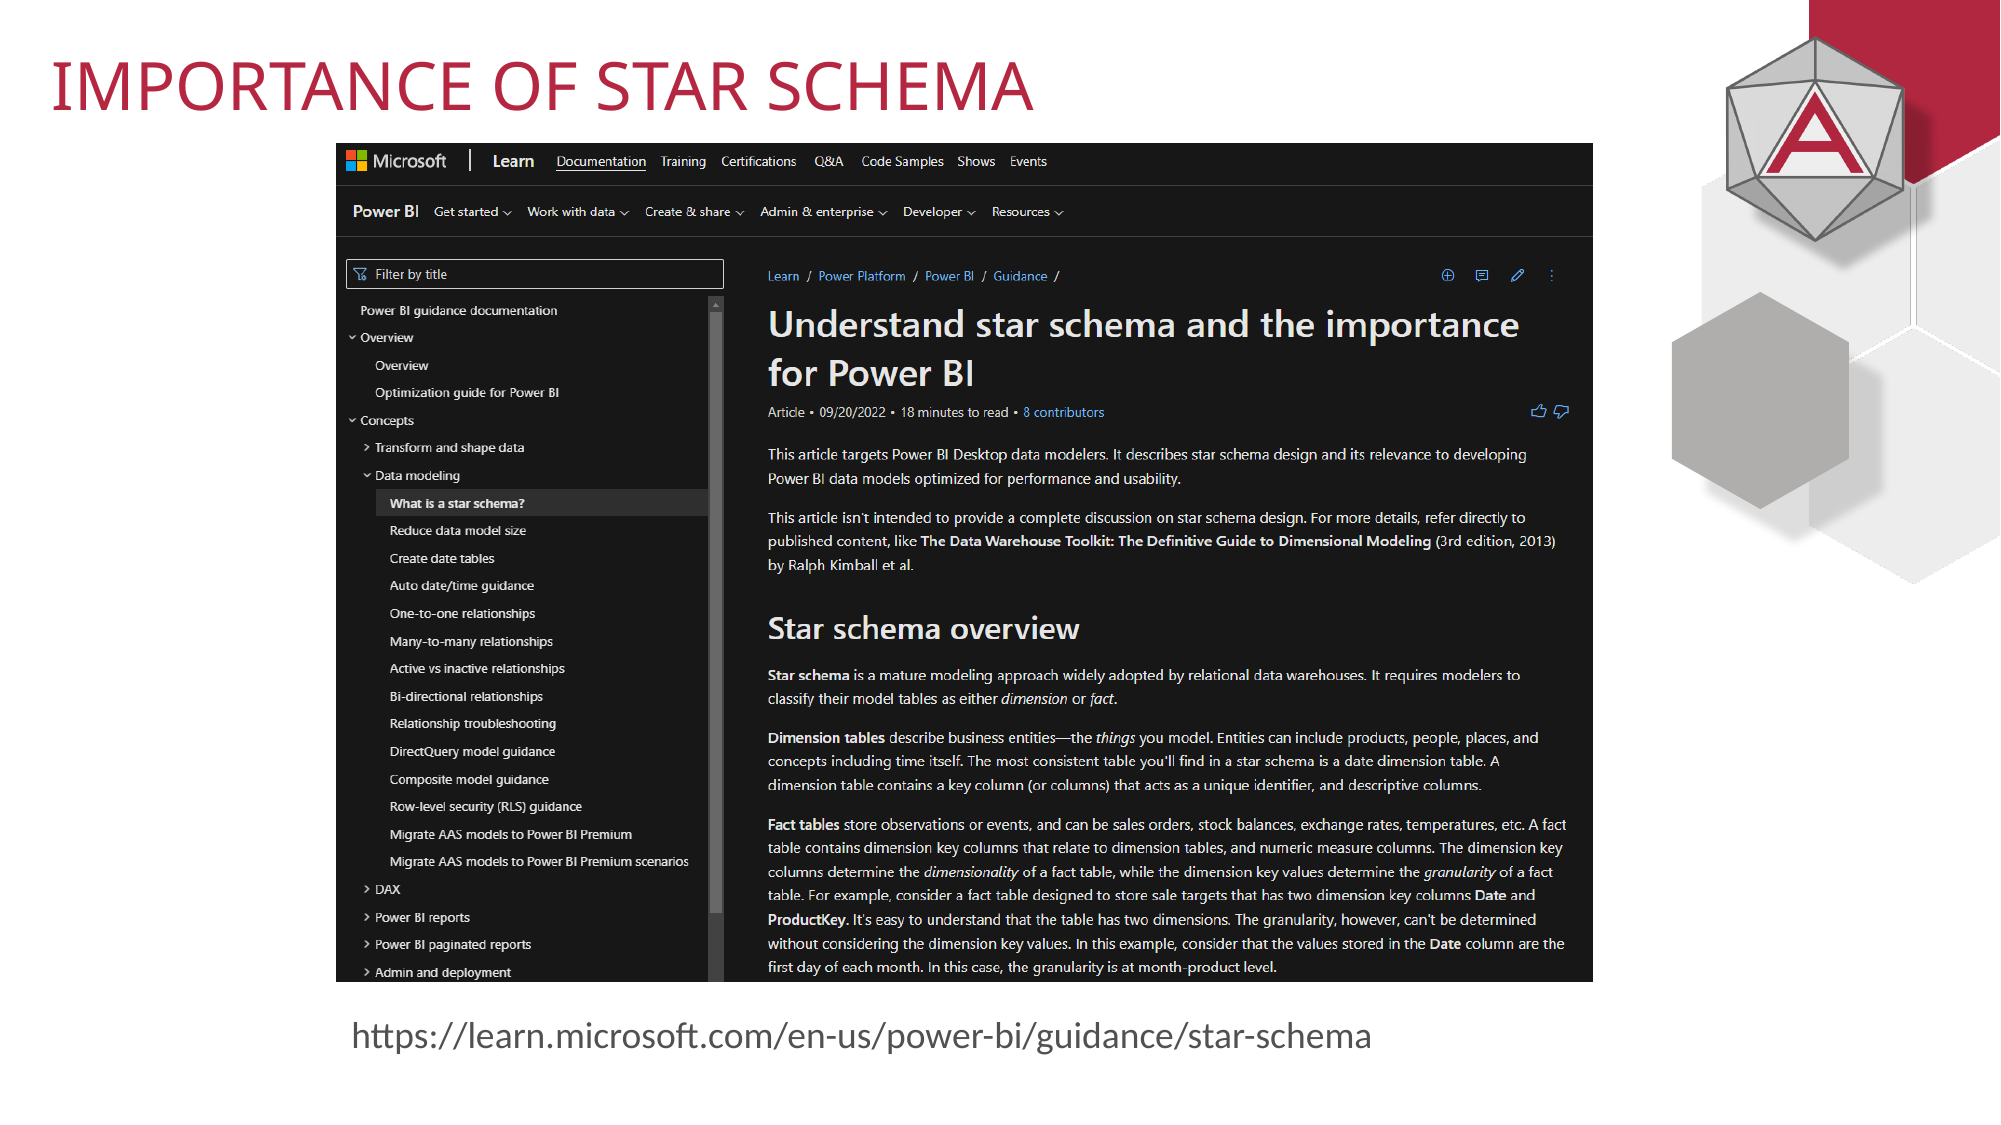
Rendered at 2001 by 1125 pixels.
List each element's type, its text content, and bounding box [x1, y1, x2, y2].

text_box https://learn.microsoft.com/en-us/power-bi/guidance/star-schema [336, 1003, 1593, 1064]
title IMPORTANCE OF STAR SCHEMA [37, 35, 1169, 136]
picture [336, 143, 1593, 982]
picture [1701, 0, 2000, 584]
